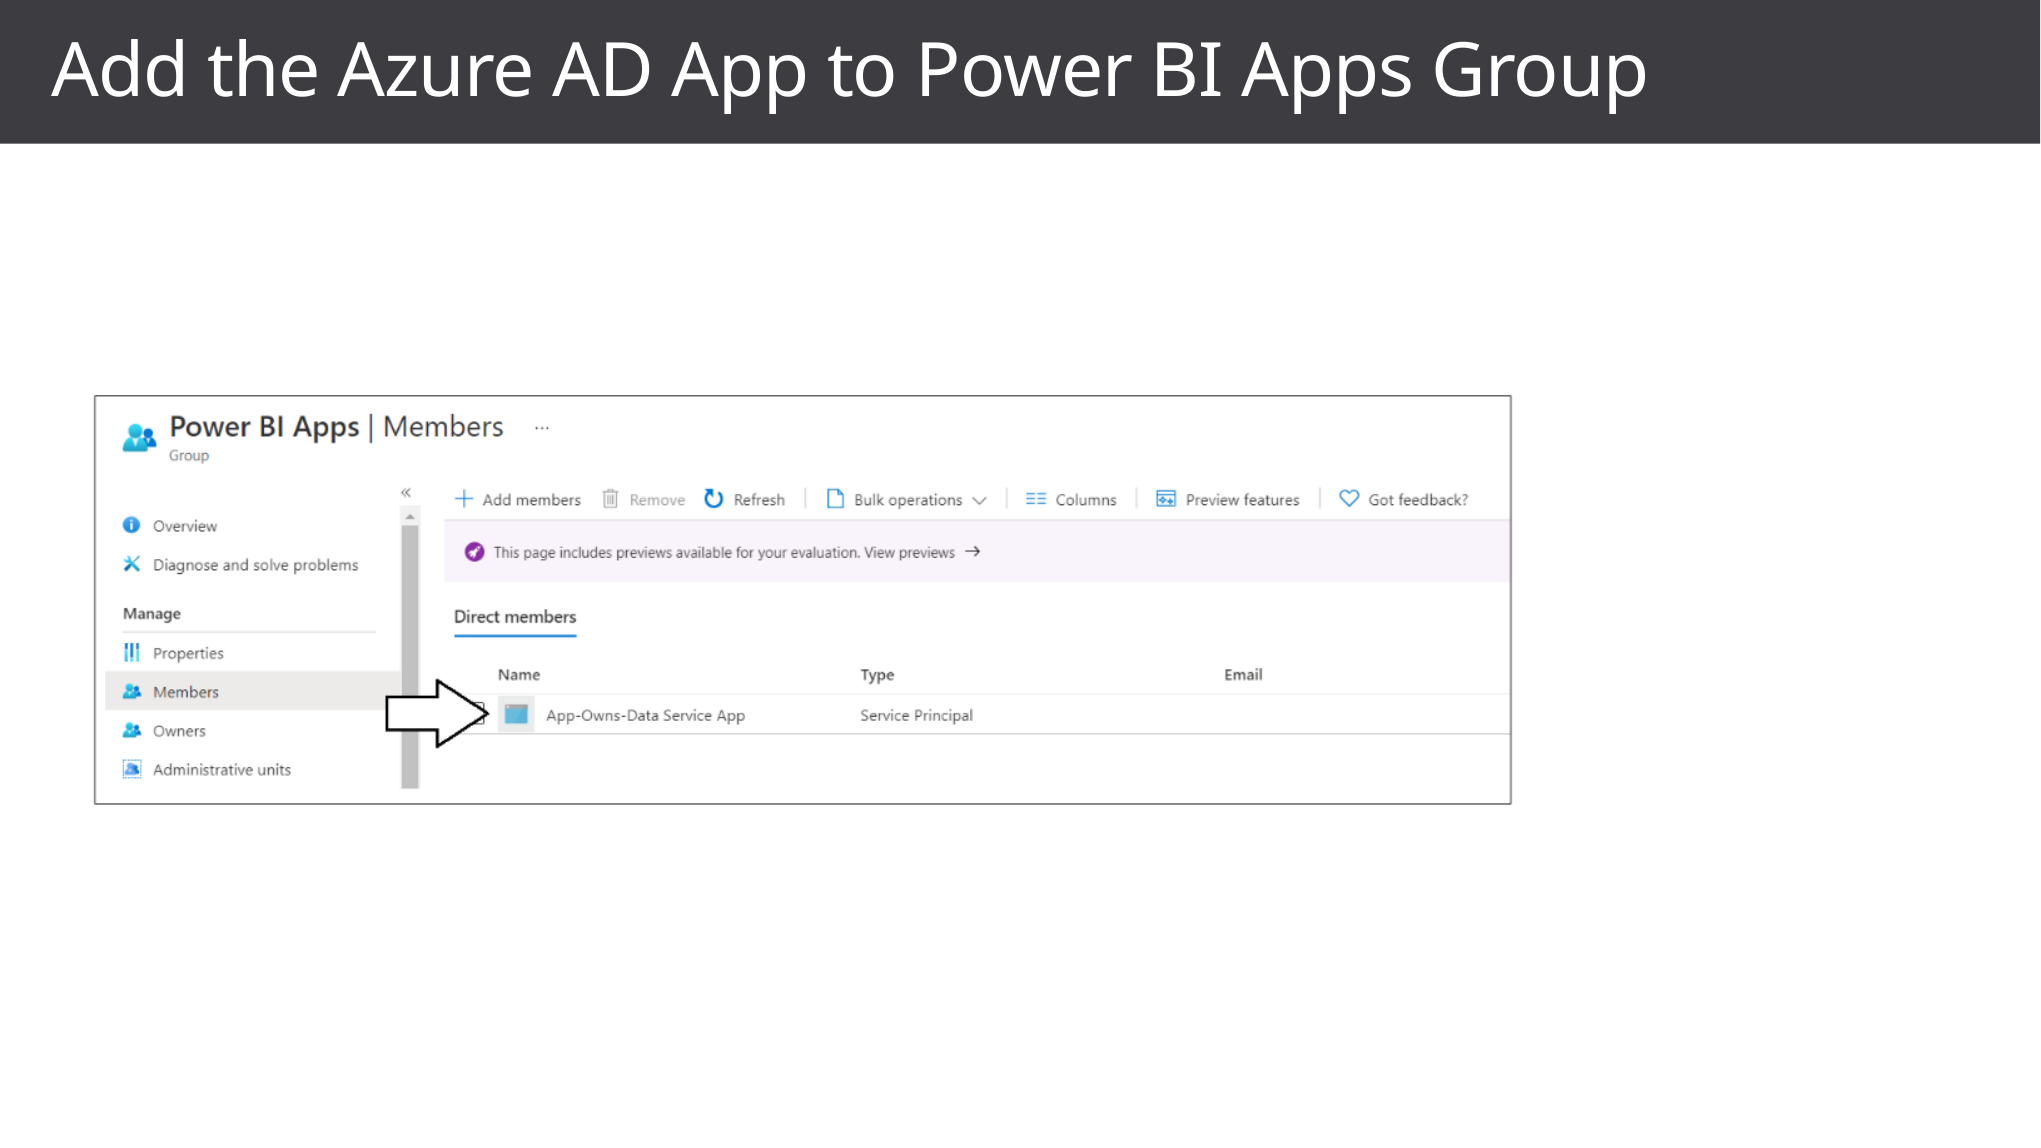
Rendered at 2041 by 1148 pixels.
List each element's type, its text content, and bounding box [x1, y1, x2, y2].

title Add the Azure AD App to Power BI Apps Group [51, 31, 1988, 113]
picture [84, 384, 1526, 816]
